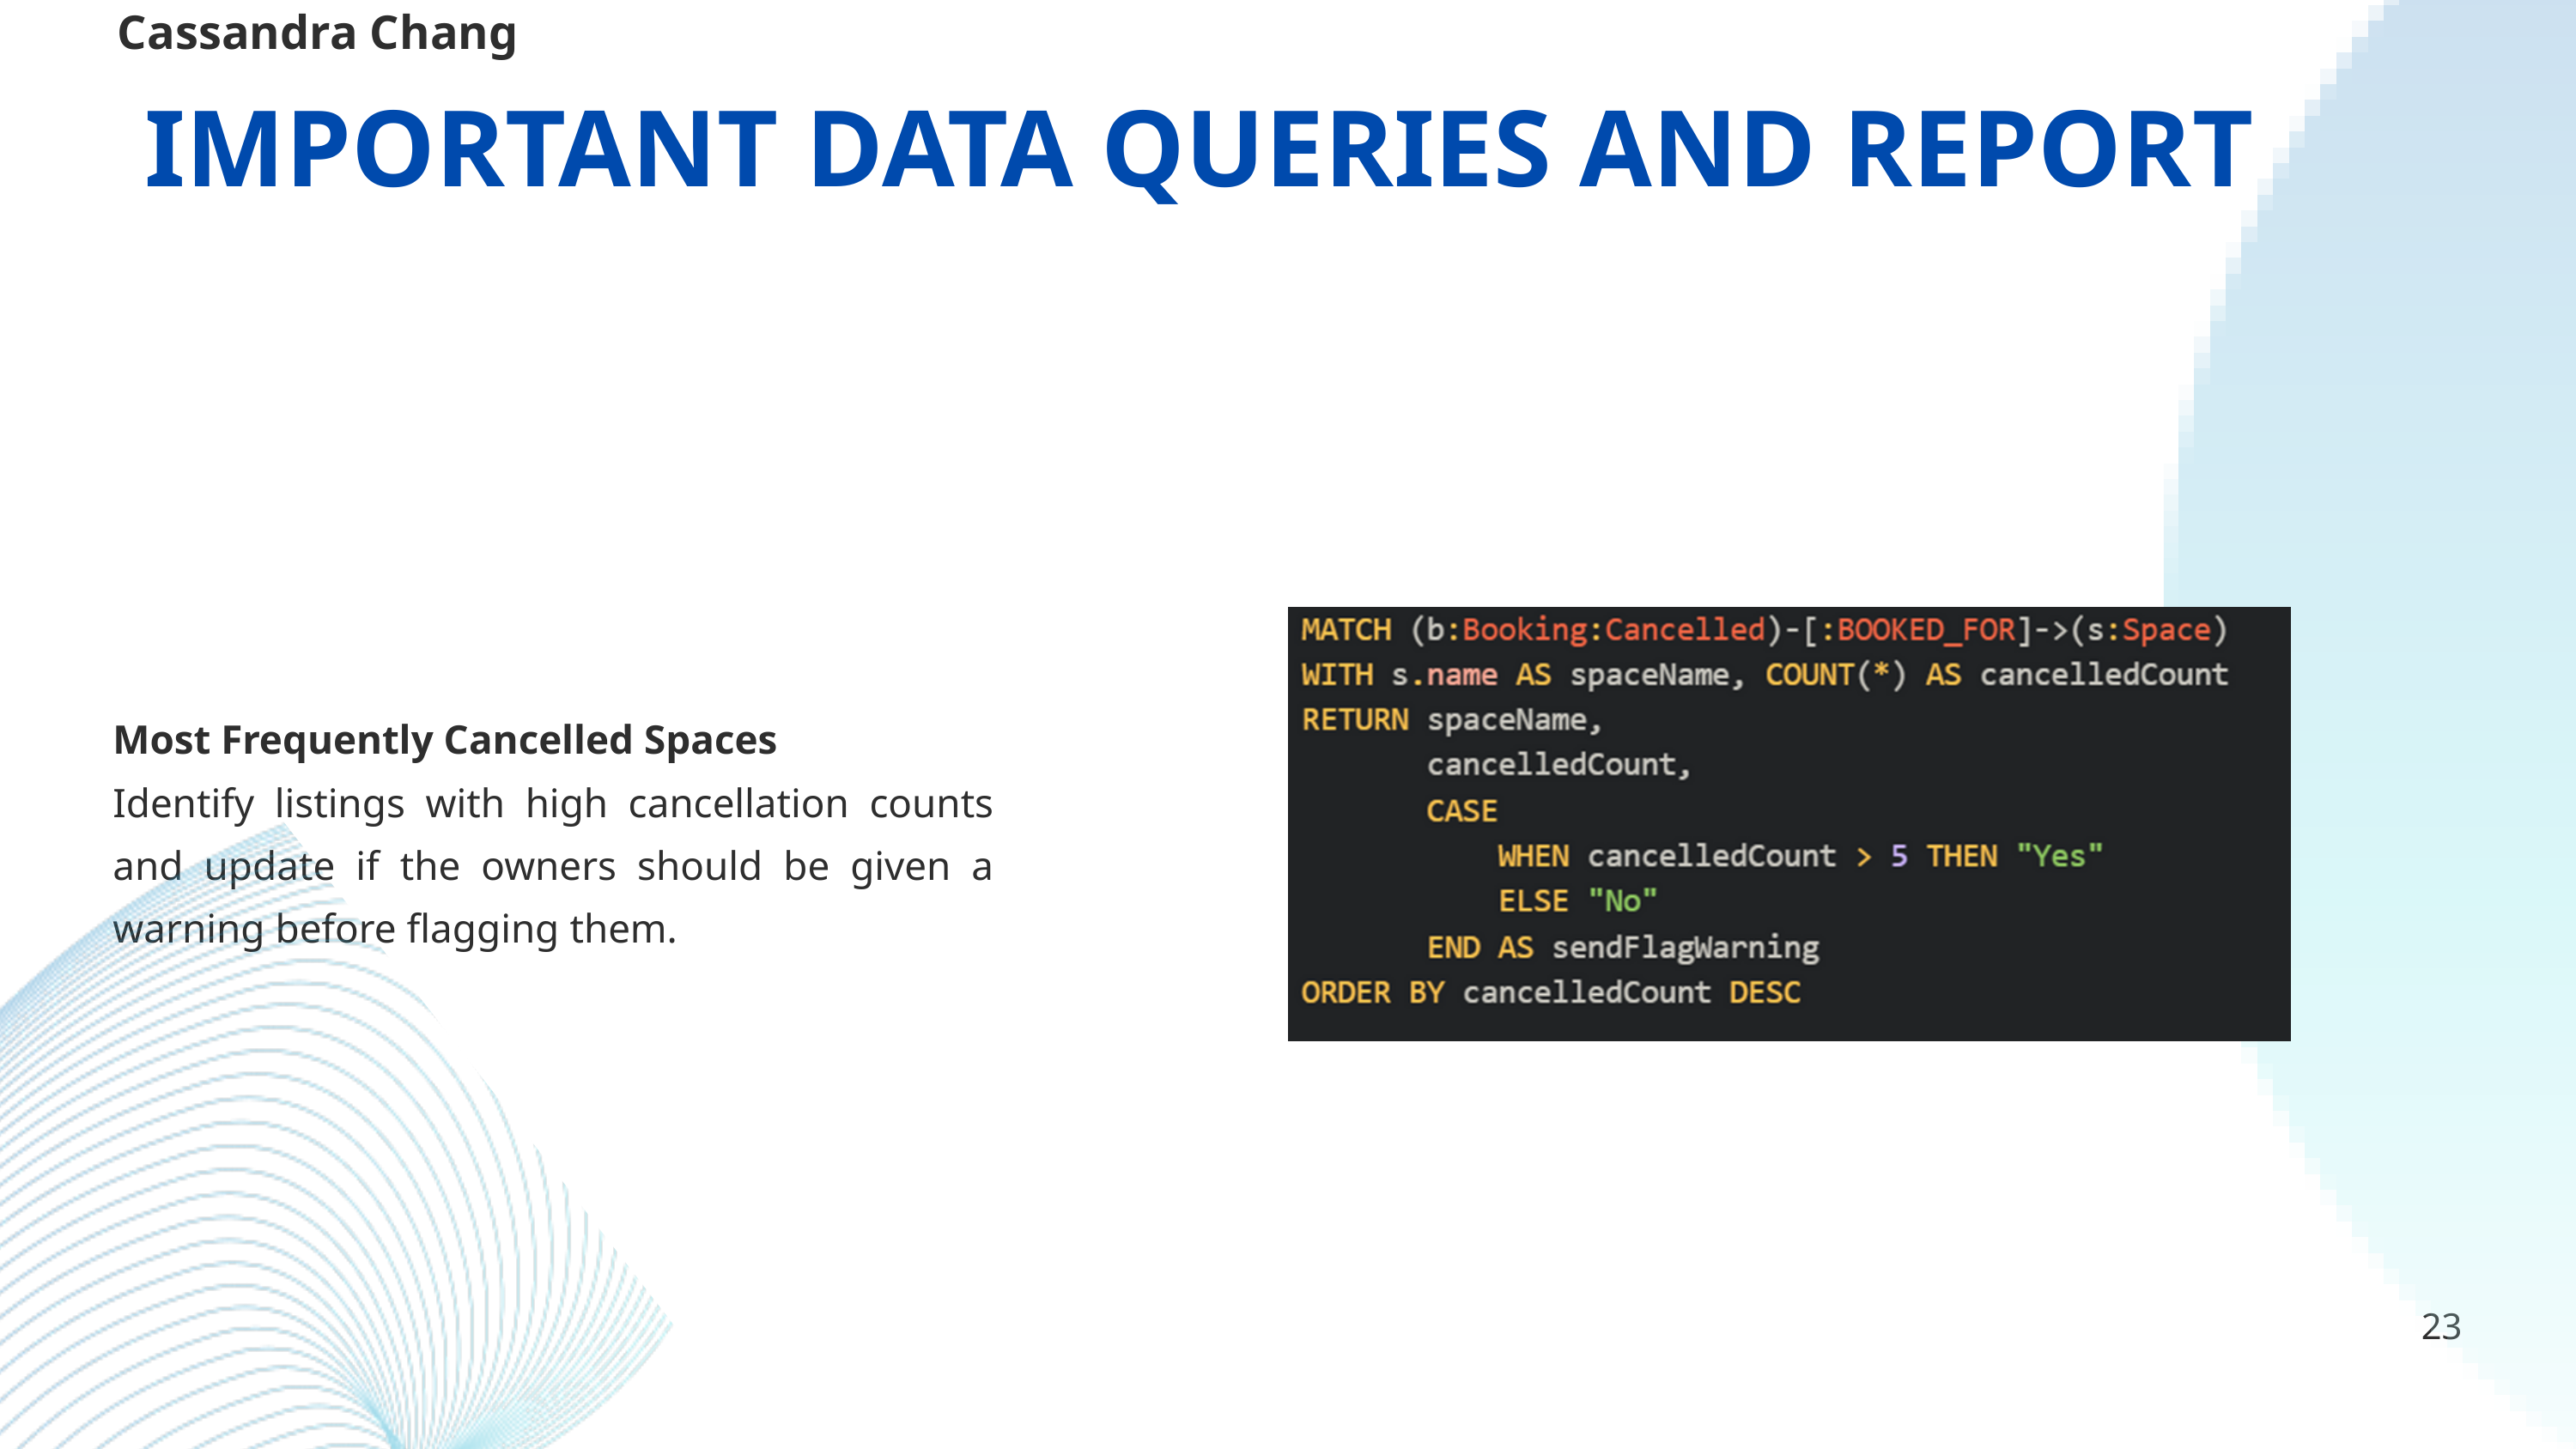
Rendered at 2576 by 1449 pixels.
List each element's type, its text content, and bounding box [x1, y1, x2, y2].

text_box Most Frequently Cancelled Spaces Identify listings with high cancellation counts and update if the owners should be given a warning before flagging them. [112, 573, 994, 1077]
text_box IMPORTANT DATA QUERIES AND REPORT [144, 102, 2163, 209]
text_box Cassandra Chang [112, 0, 524, 58]
text_box [0, 780, 724, 1449]
text_box [2163, 0, 2576, 1449]
text_box [1288, 607, 2291, 1041]
